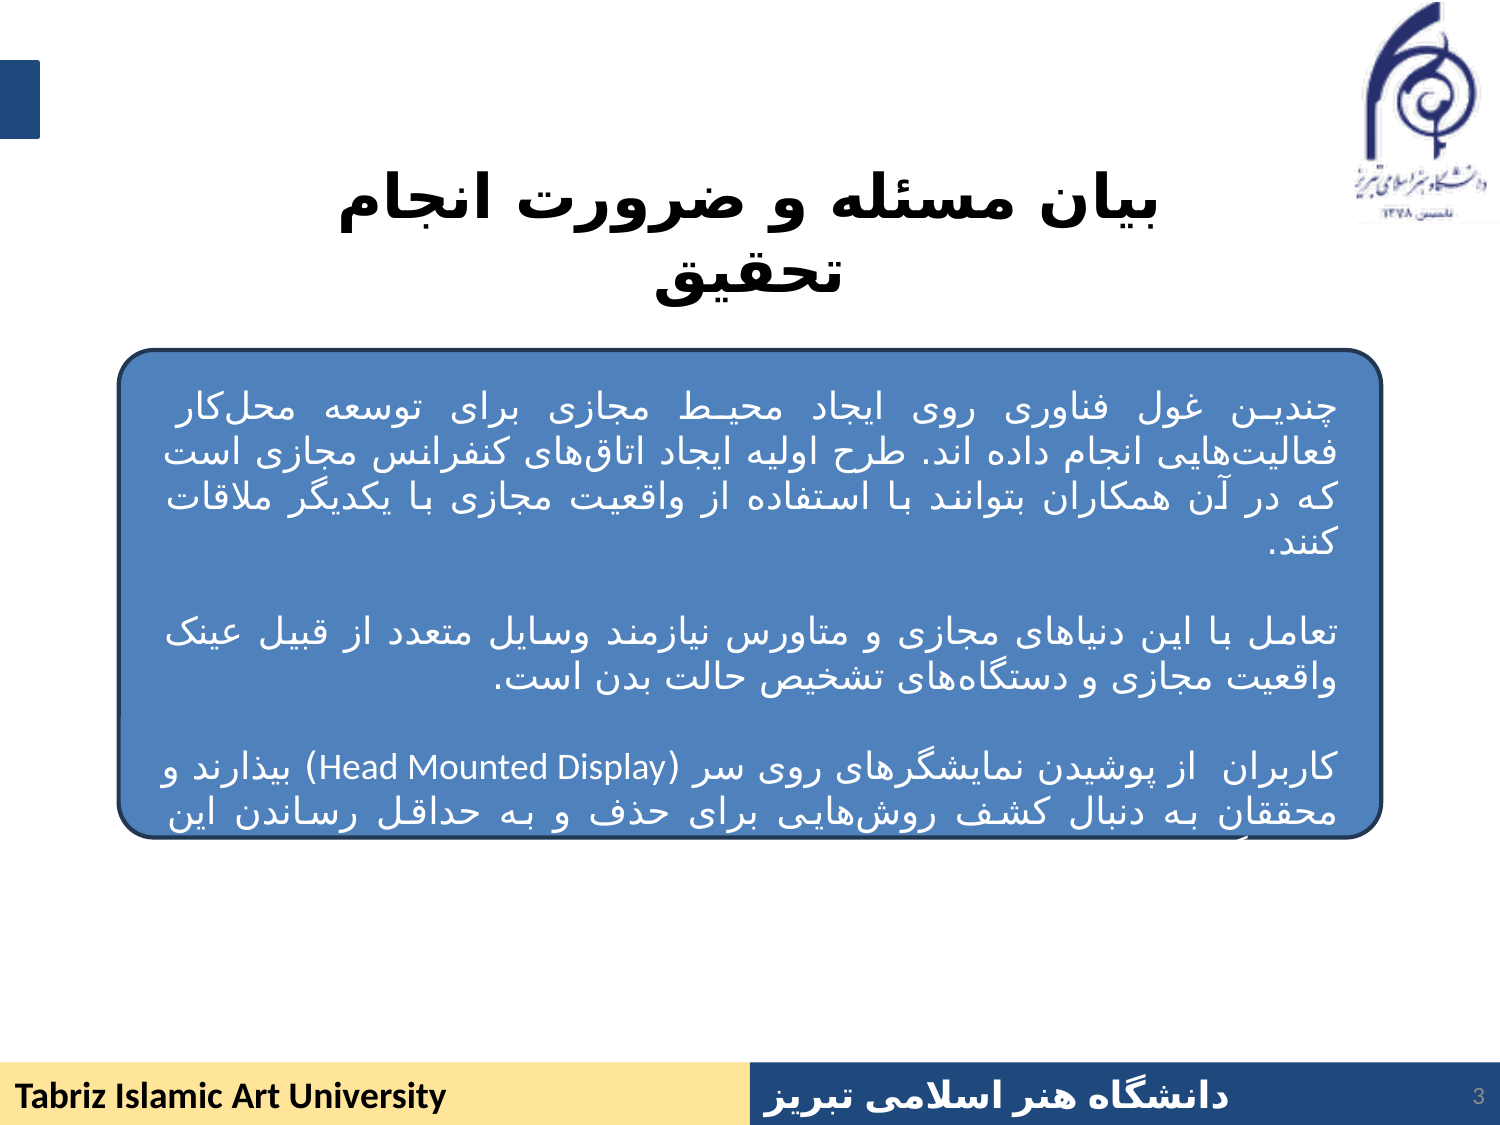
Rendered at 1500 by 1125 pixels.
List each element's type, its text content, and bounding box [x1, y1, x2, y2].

text_box [116, 347, 1384, 839]
slide_number 3 [1419, 1065, 1500, 1125]
text_box چندین غول فناوری روی ایجاد محیط مجازی برای توسعه محل‌کار فعالیت‌هایی انجام داده اند. طرح اولیه ایجاد اتاق‌های کنفرانس مجازی است که در آن همکاران بتوانند با استفاده از واقعیت مجازی با یکدیگر ملاقات کنند. تعامل با این دنیاهای مجازی و متاورس نیازمند وسایل متعدد از قبیل عینک واقعیت مجازی و دستگاه‌های تشخیص حالت بدن است. کاربران از پوشیدن نمایشگر‌های روی سر (Head Mounted Display) بیذارند و محققان به دنبال کشف روش‌هایی برای حذف و به حداقل رساندن این نمایشگر‌ها هستند. [146, 374, 1354, 885]
picture [1342, 2, 1500, 225]
title بیان مسئله و ضرورت انجام تحقیق [240, 149, 1261, 313]
